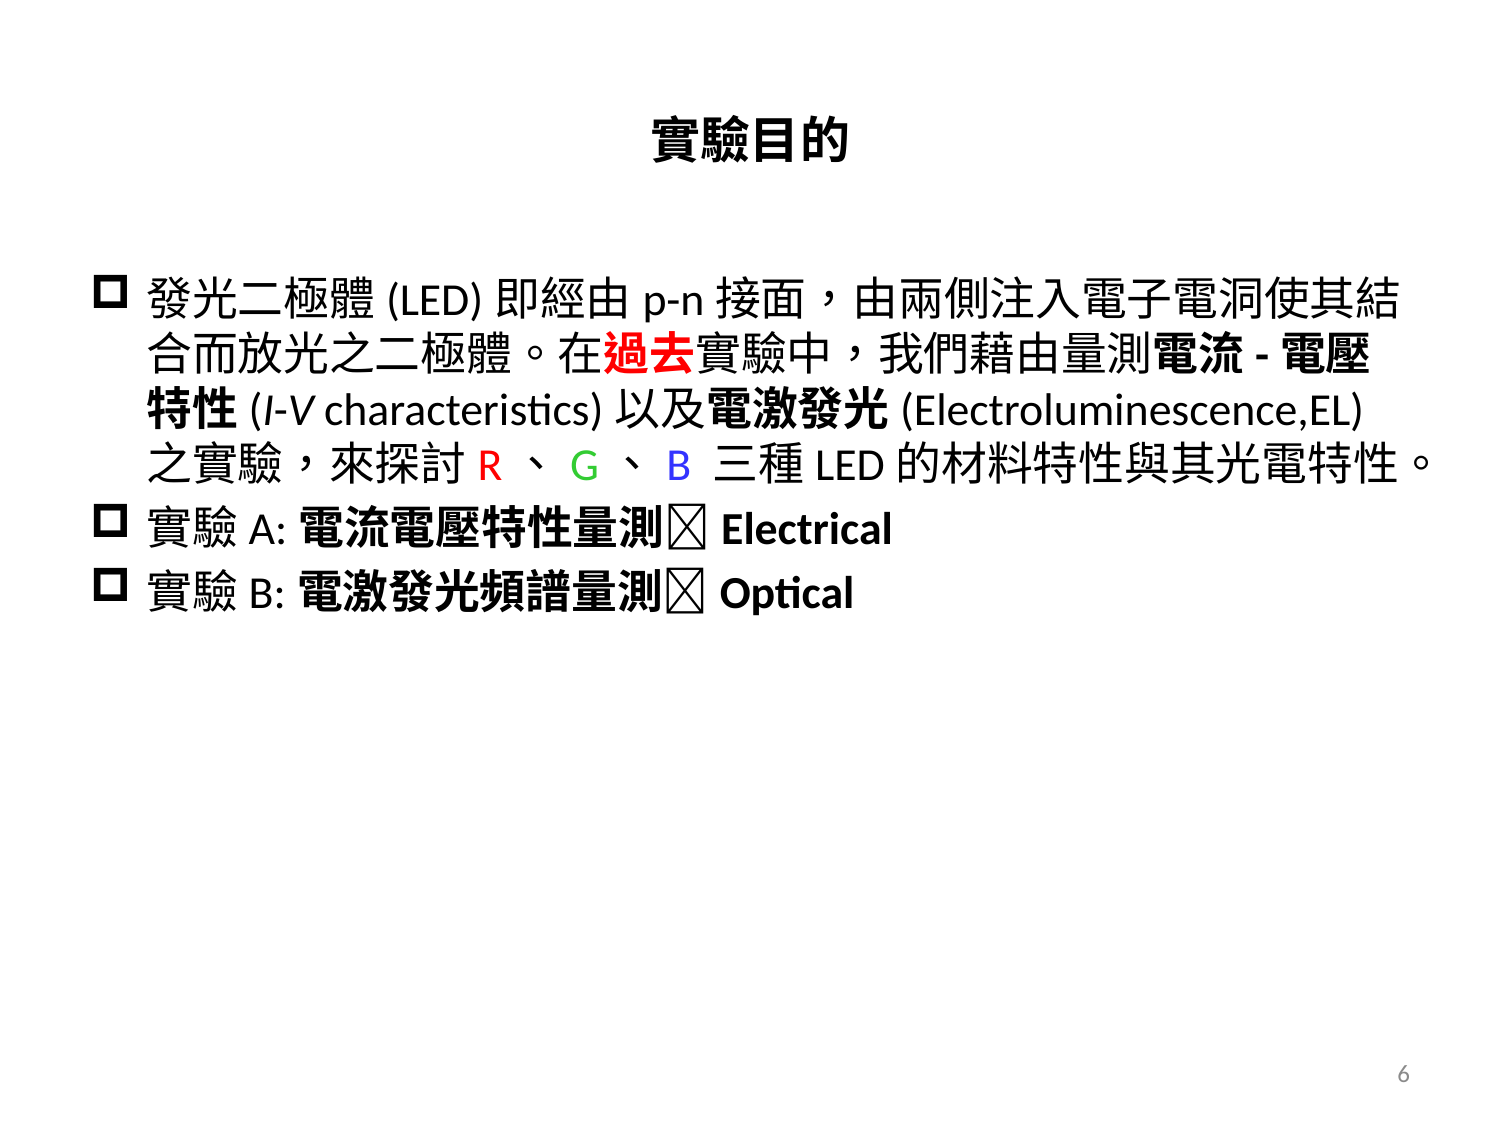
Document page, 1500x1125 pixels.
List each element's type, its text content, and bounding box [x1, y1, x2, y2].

title 實驗目的 [75, 45, 1425, 233]
slide_number 6 [1074, 1042, 1425, 1103]
list 發光二極體(LED)即經由p-n接面，由兩側注入電子電洞使其結合而放光之二極體。在過去實驗中，我們藉由量測電流-電壓特性(I-V characteristics)以及電激發光(Electroluminescence,EL)之實驗，來探討R、G、B 三種LED的材料特性與其光電特性。 實驗A:電流電壓特性量測Electrical 實驗B:電激發光頻譜量測Optical [75, 262, 1425, 1005]
